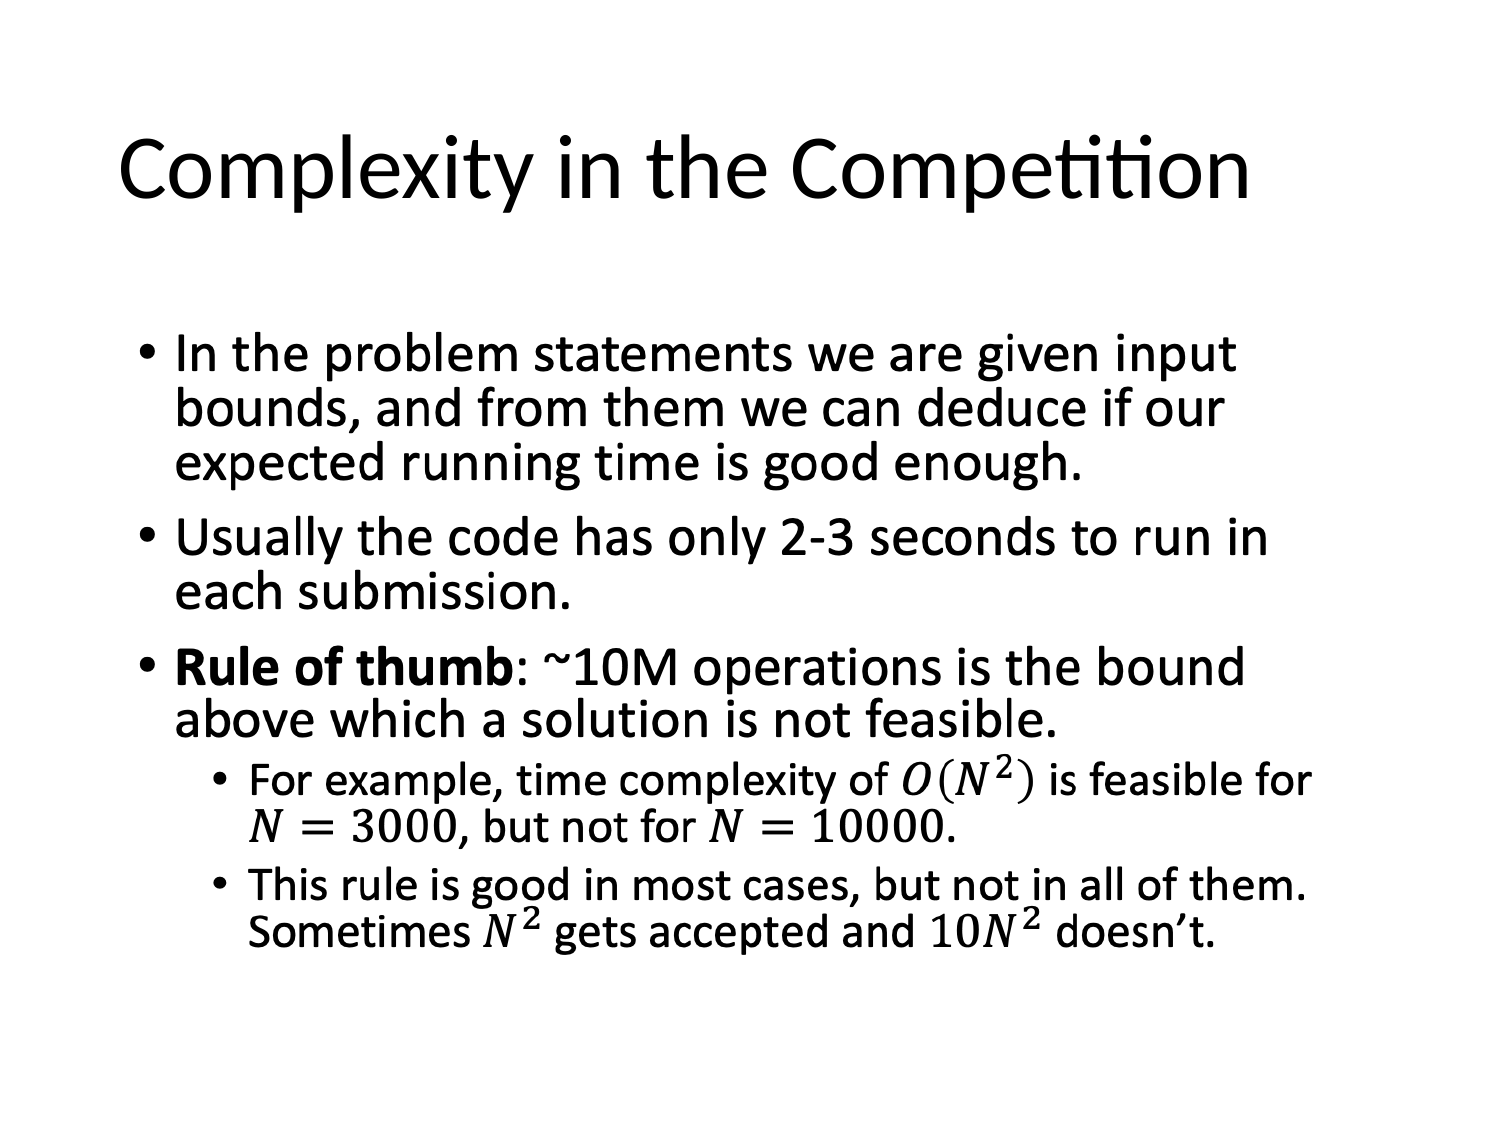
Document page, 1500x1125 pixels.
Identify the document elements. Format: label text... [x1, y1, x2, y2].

list [103, 299, 1397, 1014]
title Complexity in the Competition [103, 59, 1397, 278]
